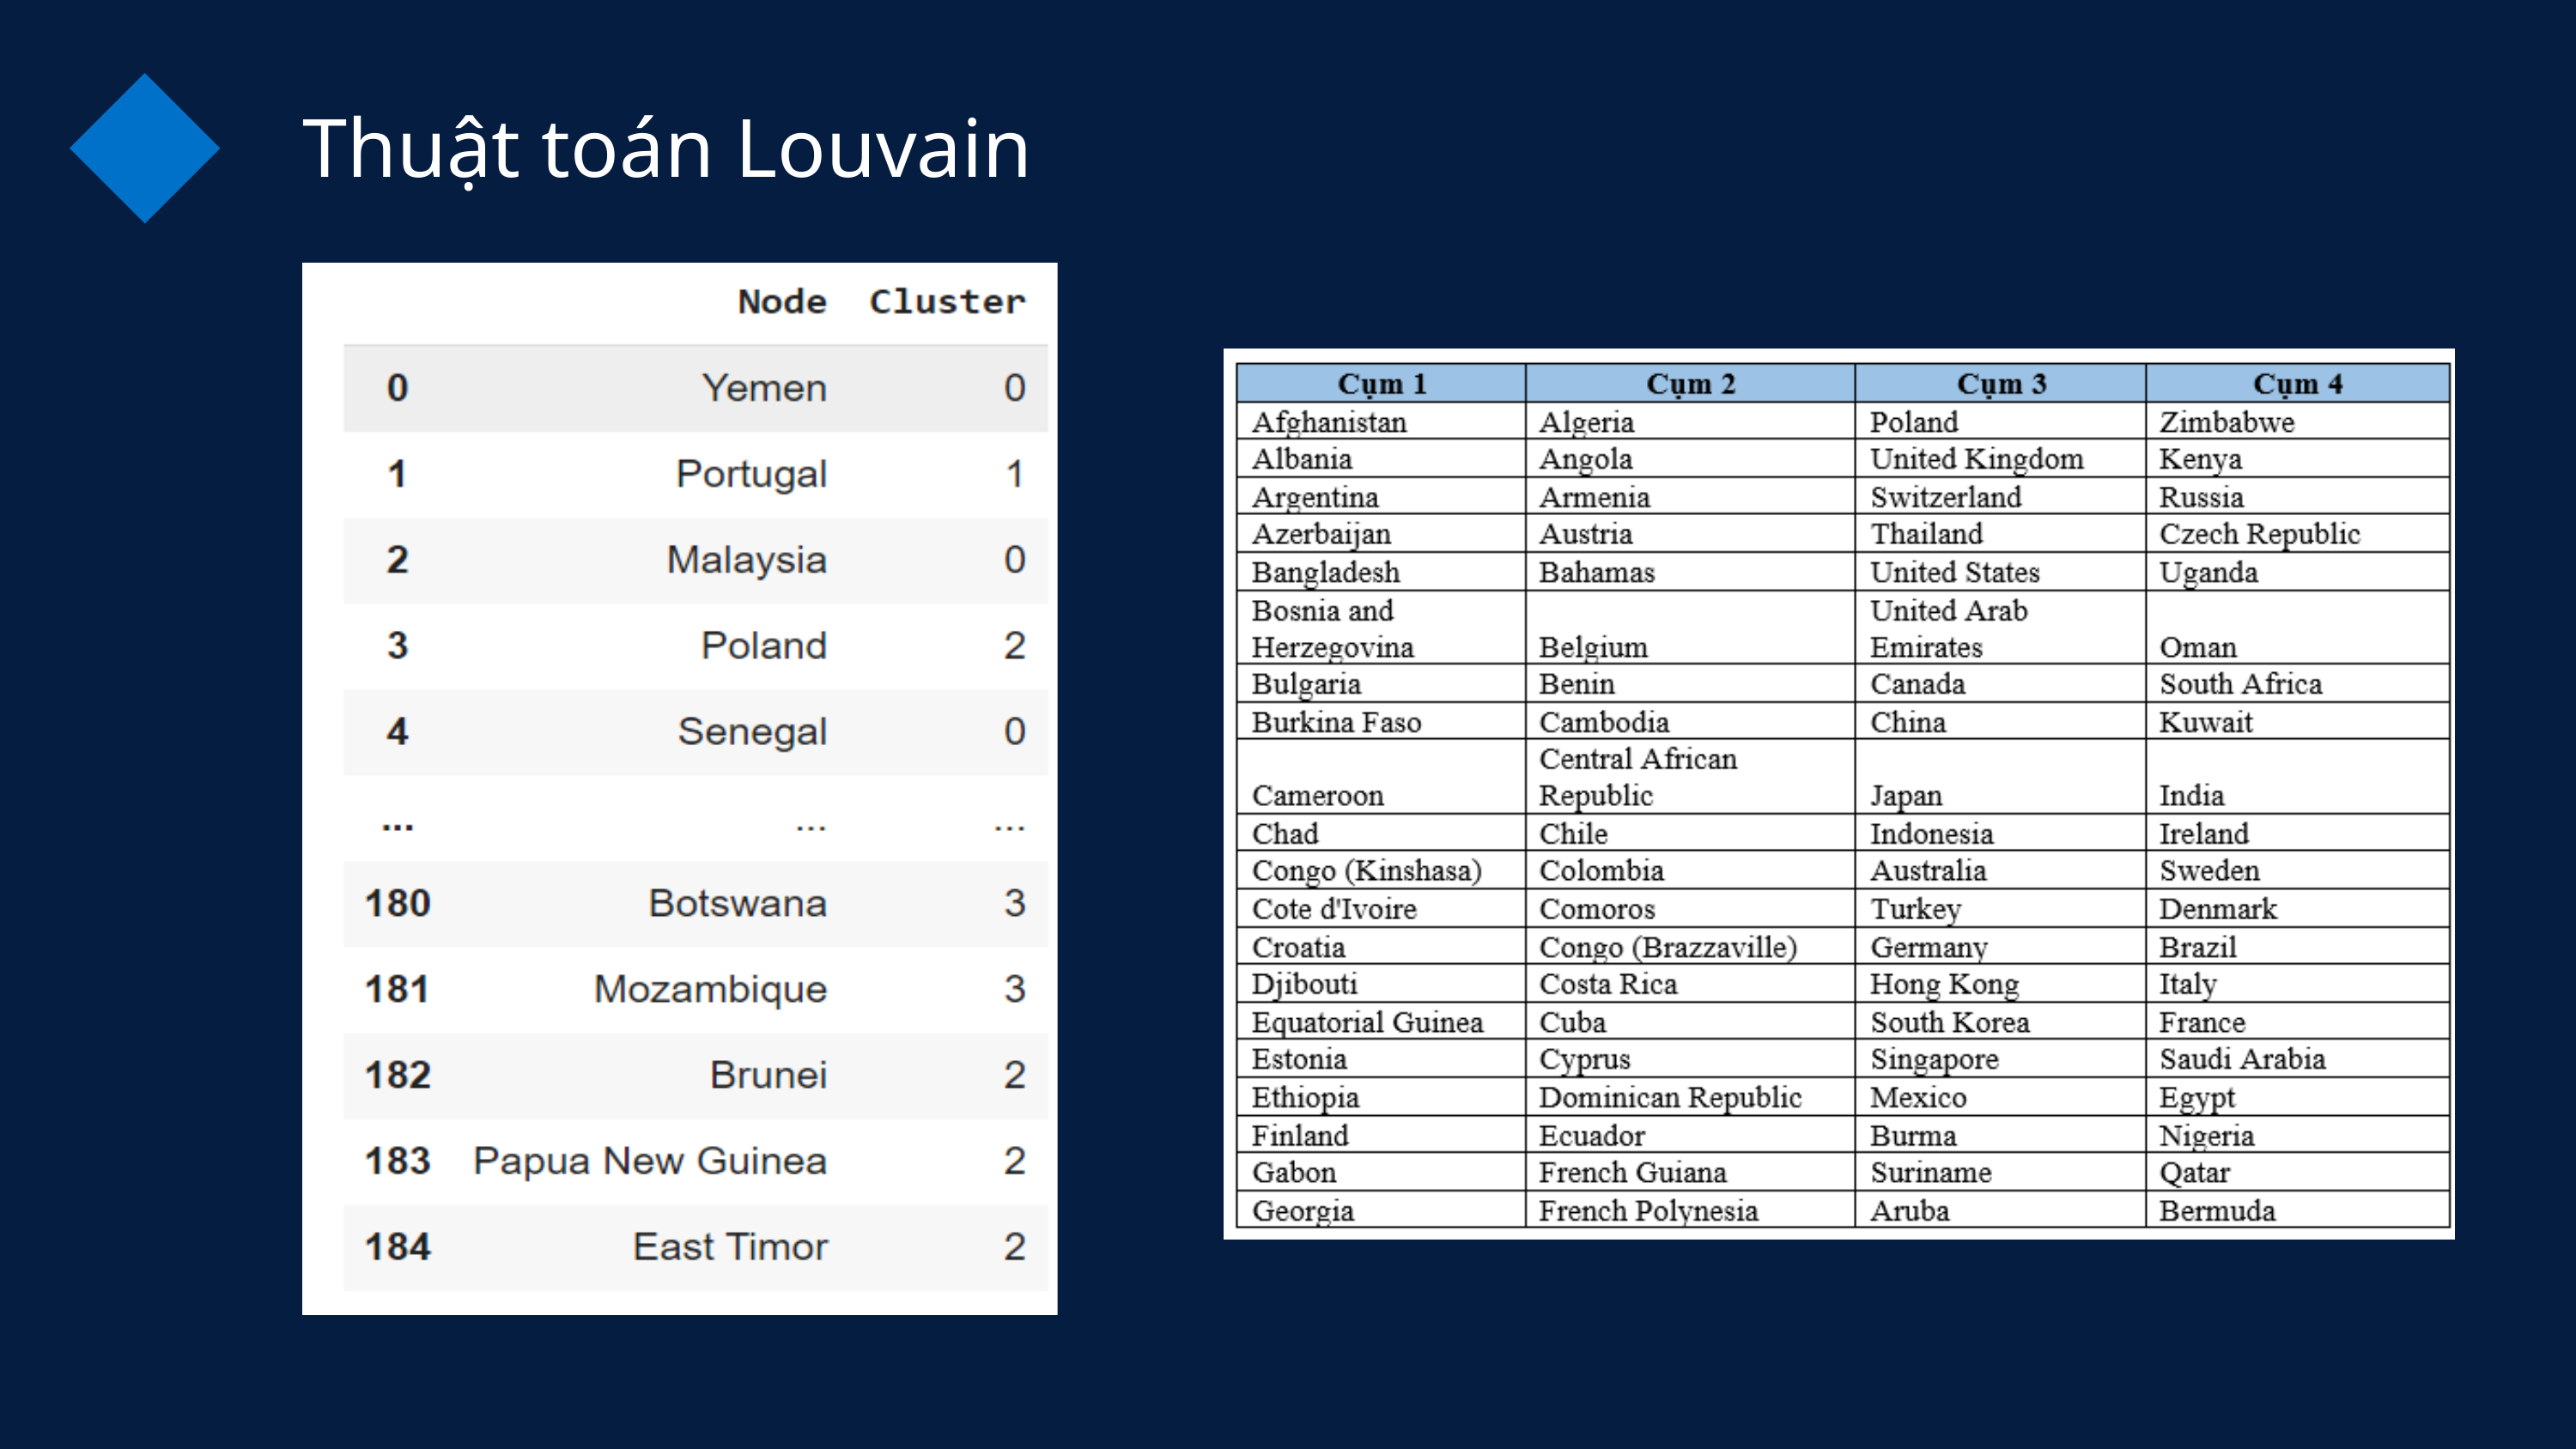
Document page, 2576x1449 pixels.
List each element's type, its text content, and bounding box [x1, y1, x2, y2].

text_box Thuật toán Louvain [302, 80, 2405, 194]
picture [1223, 348, 2455, 1240]
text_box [69, 72, 221, 224]
picture [301, 262, 1058, 1315]
